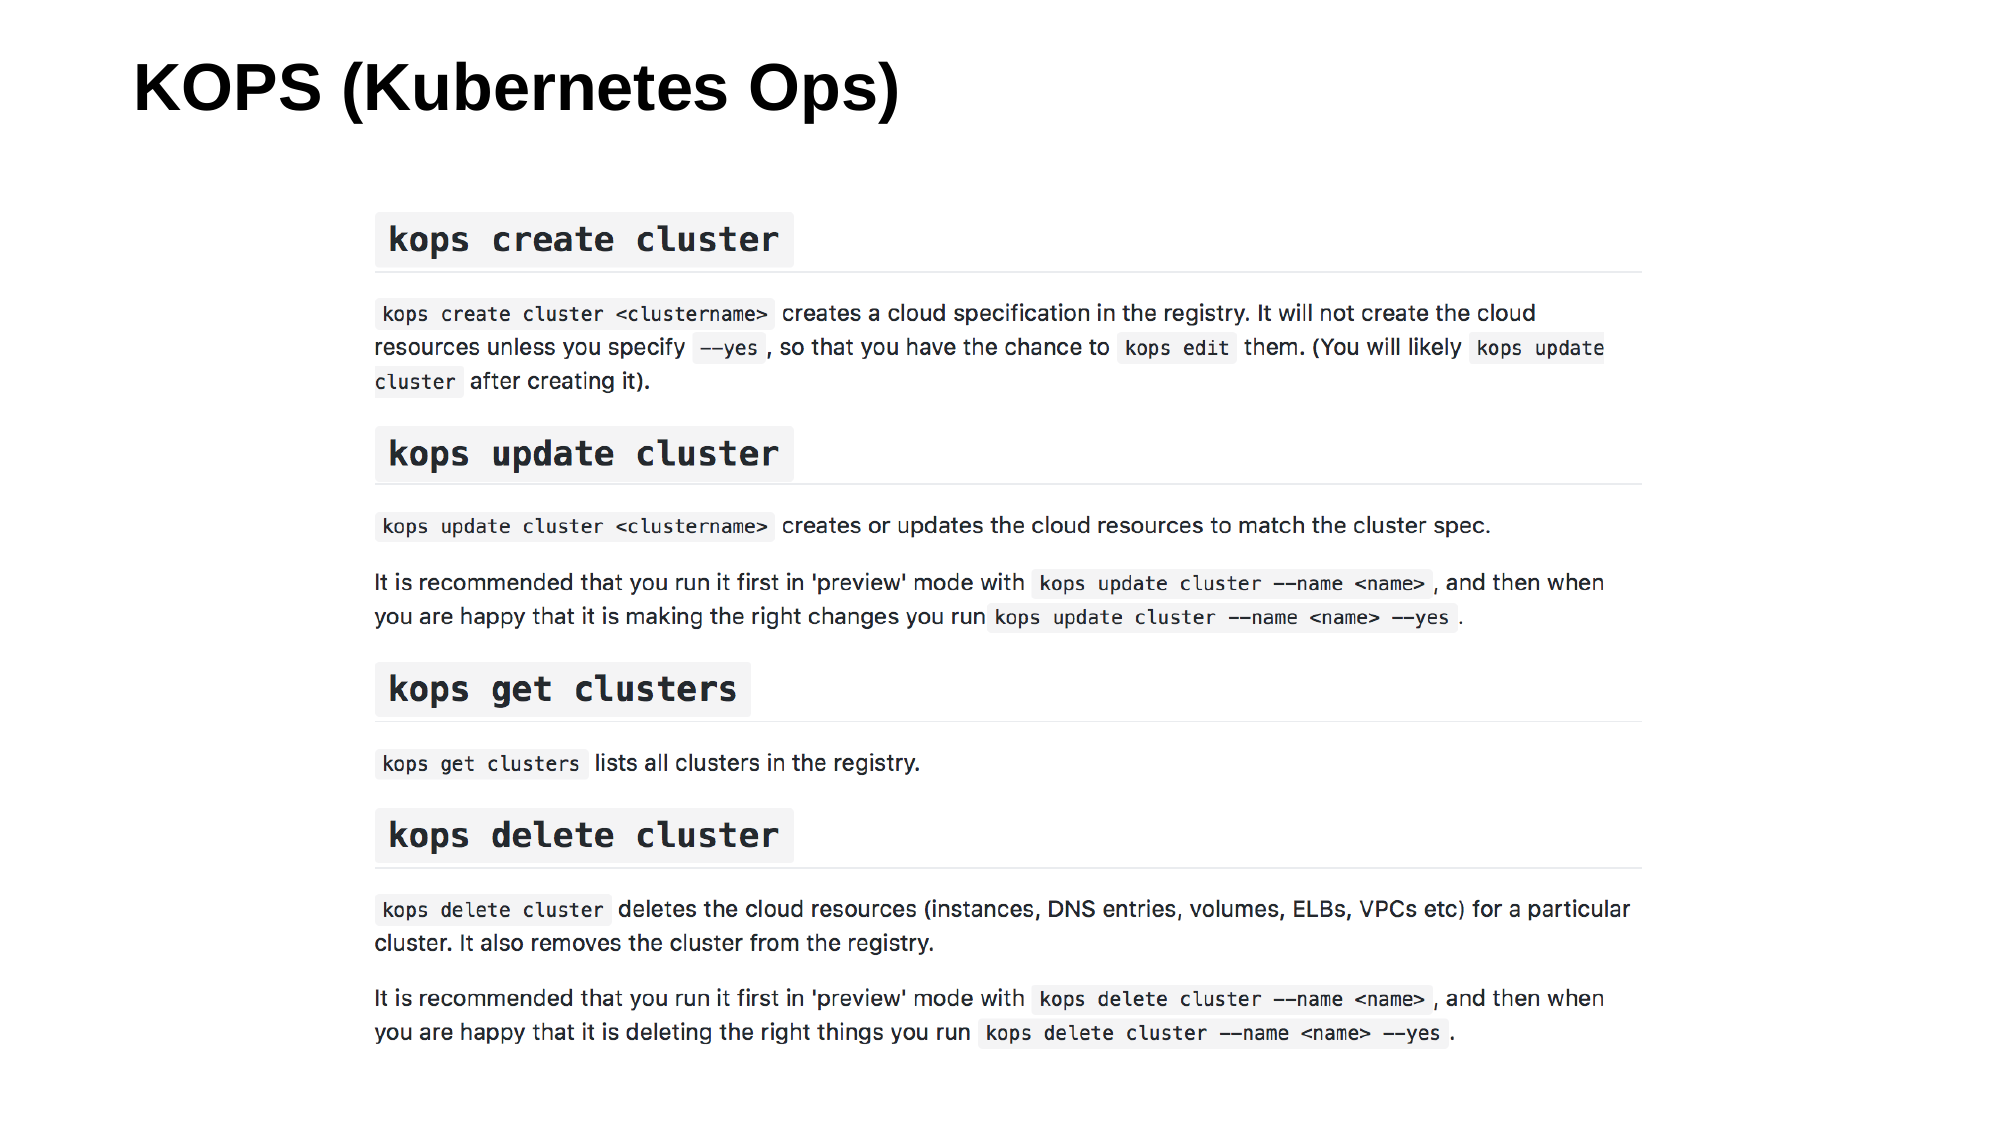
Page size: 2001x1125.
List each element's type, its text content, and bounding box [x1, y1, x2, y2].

picture [337, 160, 1652, 1052]
text_box KOPS (Kubernetes Ops) [118, 36, 1465, 126]
